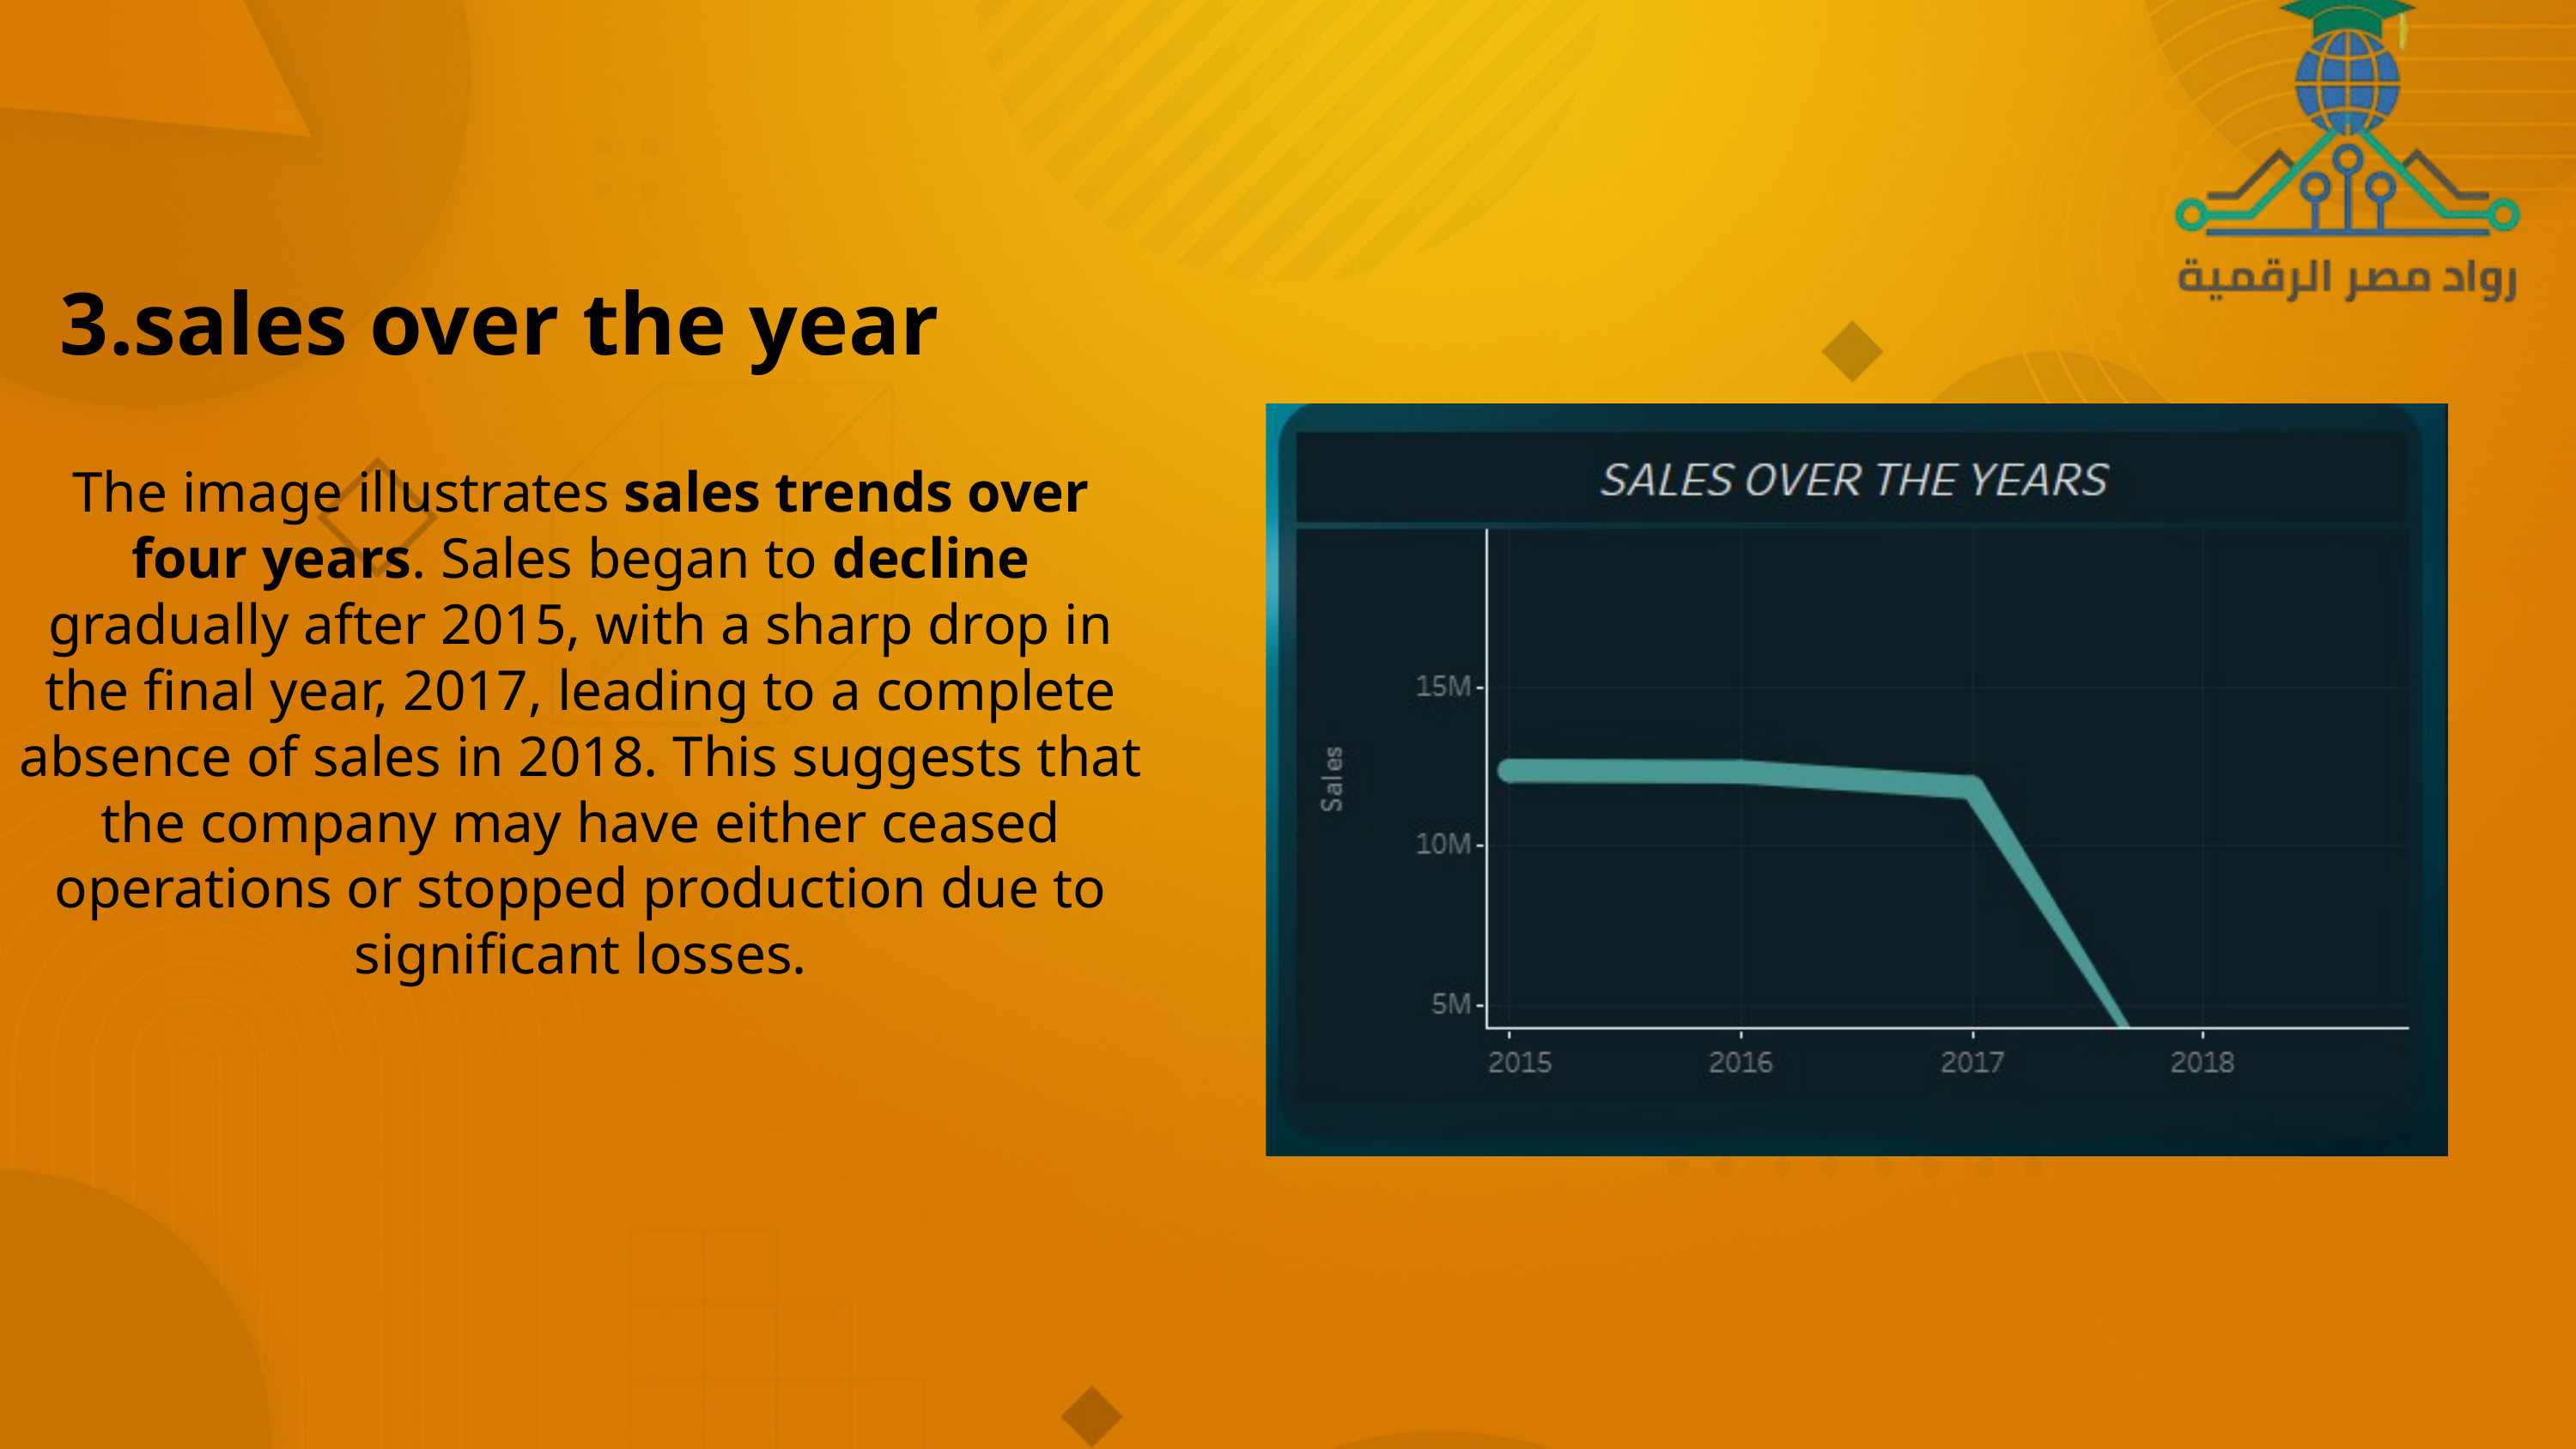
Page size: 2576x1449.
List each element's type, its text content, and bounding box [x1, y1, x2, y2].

text_box [2112, 0, 2576, 327]
text_box [0, 0, 2576, 1449]
text_box [1266, 403, 2448, 1156]
text_box The image illustrates sales trends over four years. Sales began to decline gradually after 2015, with a sharp drop in the final year, 2017, leading to a complete absence of sales in 2018. This suggests that the company may have either ceased operations or stopped production due to significant losses. [13, 457, 1150, 985]
text_box 3.sales over the year [55, 269, 968, 373]
